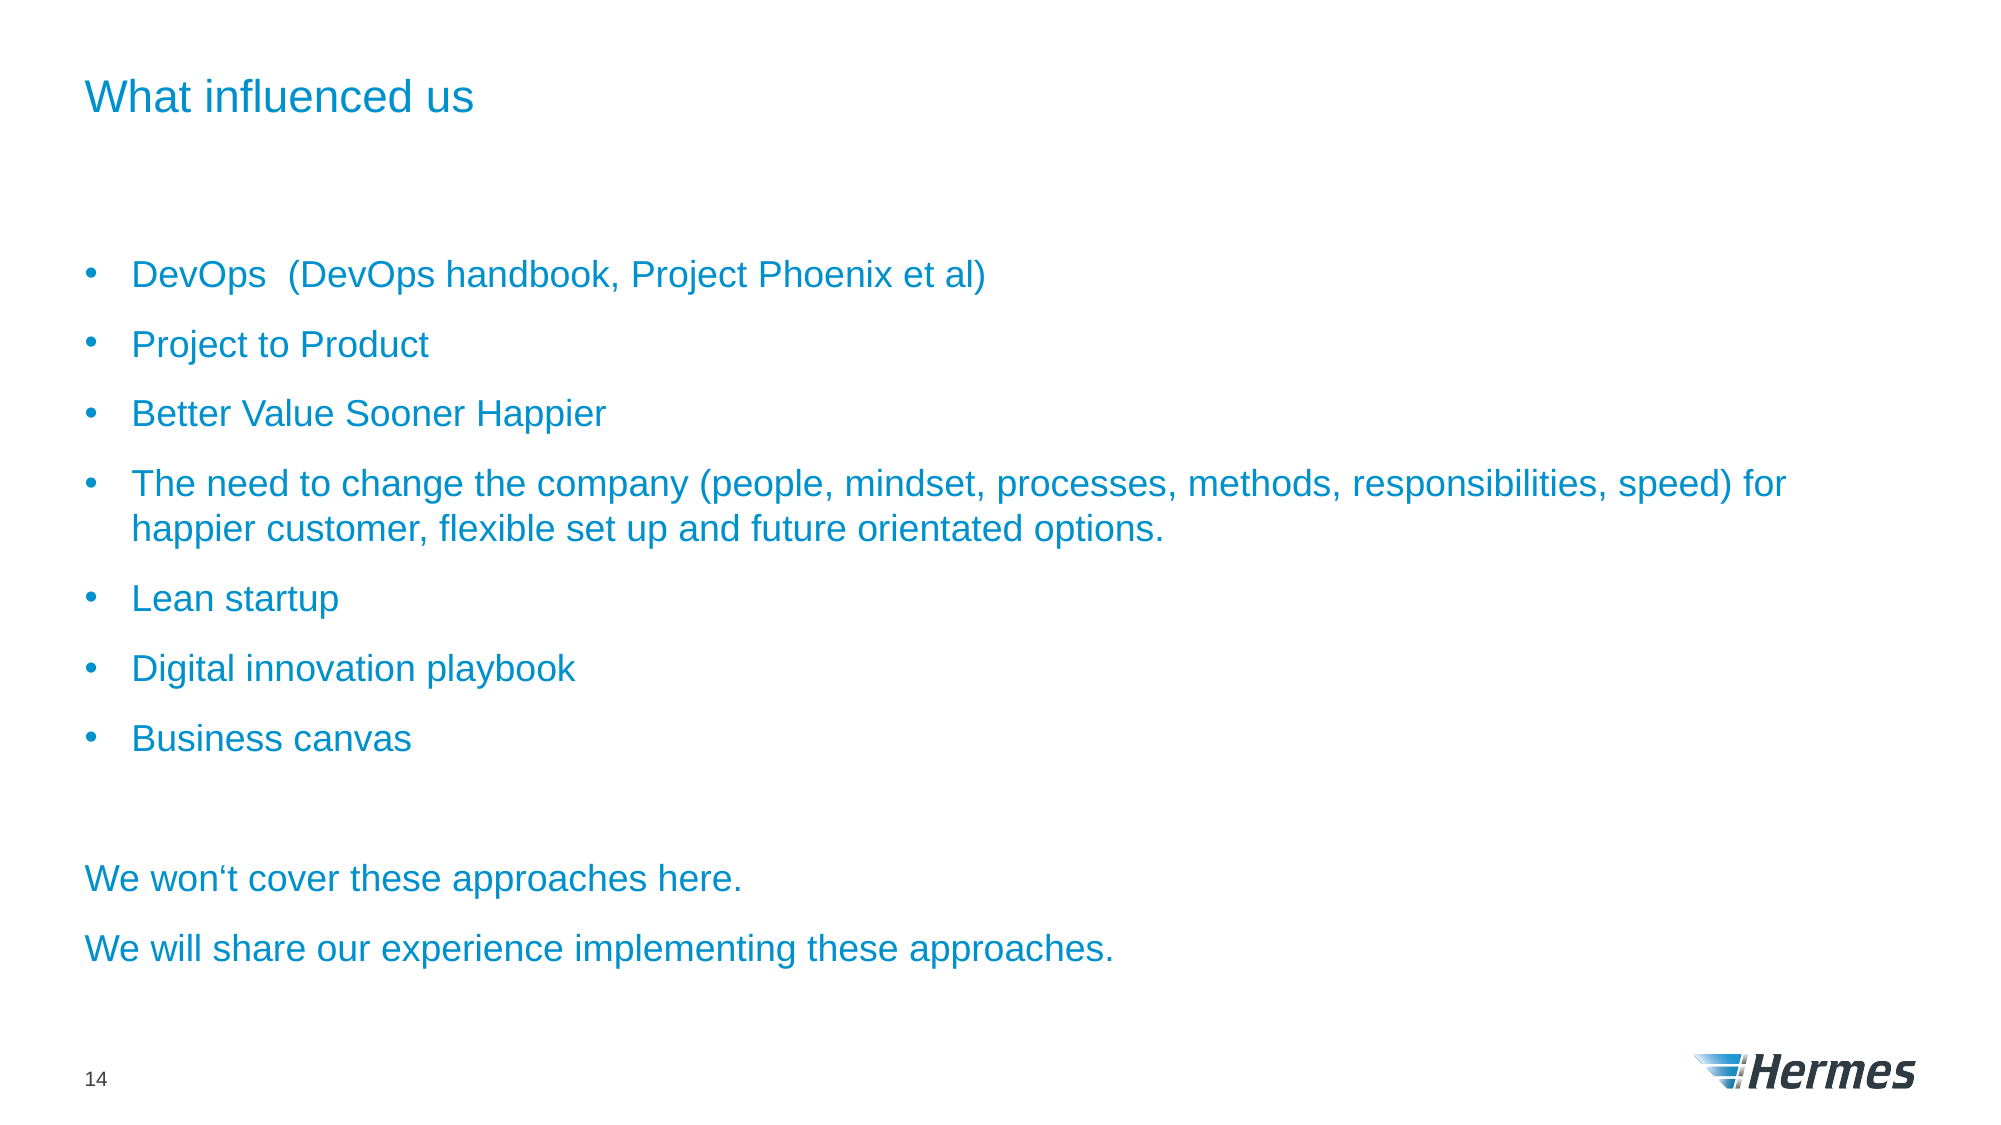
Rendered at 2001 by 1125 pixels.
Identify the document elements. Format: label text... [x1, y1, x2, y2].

list DevOps (DevOps handbook, Project Phoenix et al) Project to Product Better Value Sooner Happier The need to change the company (people, mindset, processes, methods, responsibilities, speed) for happier customer, flexible set up and future orientated options. Lean startup Digital innovation playbook Business canvas We won‘t cover these approaches here. We will share our experience implementing these approaches. [84, 249, 1916, 1006]
title What influenced us [84, 66, 1916, 185]
picture [1694, 1054, 1916, 1089]
slide_number 14 [84, 1062, 304, 1093]
